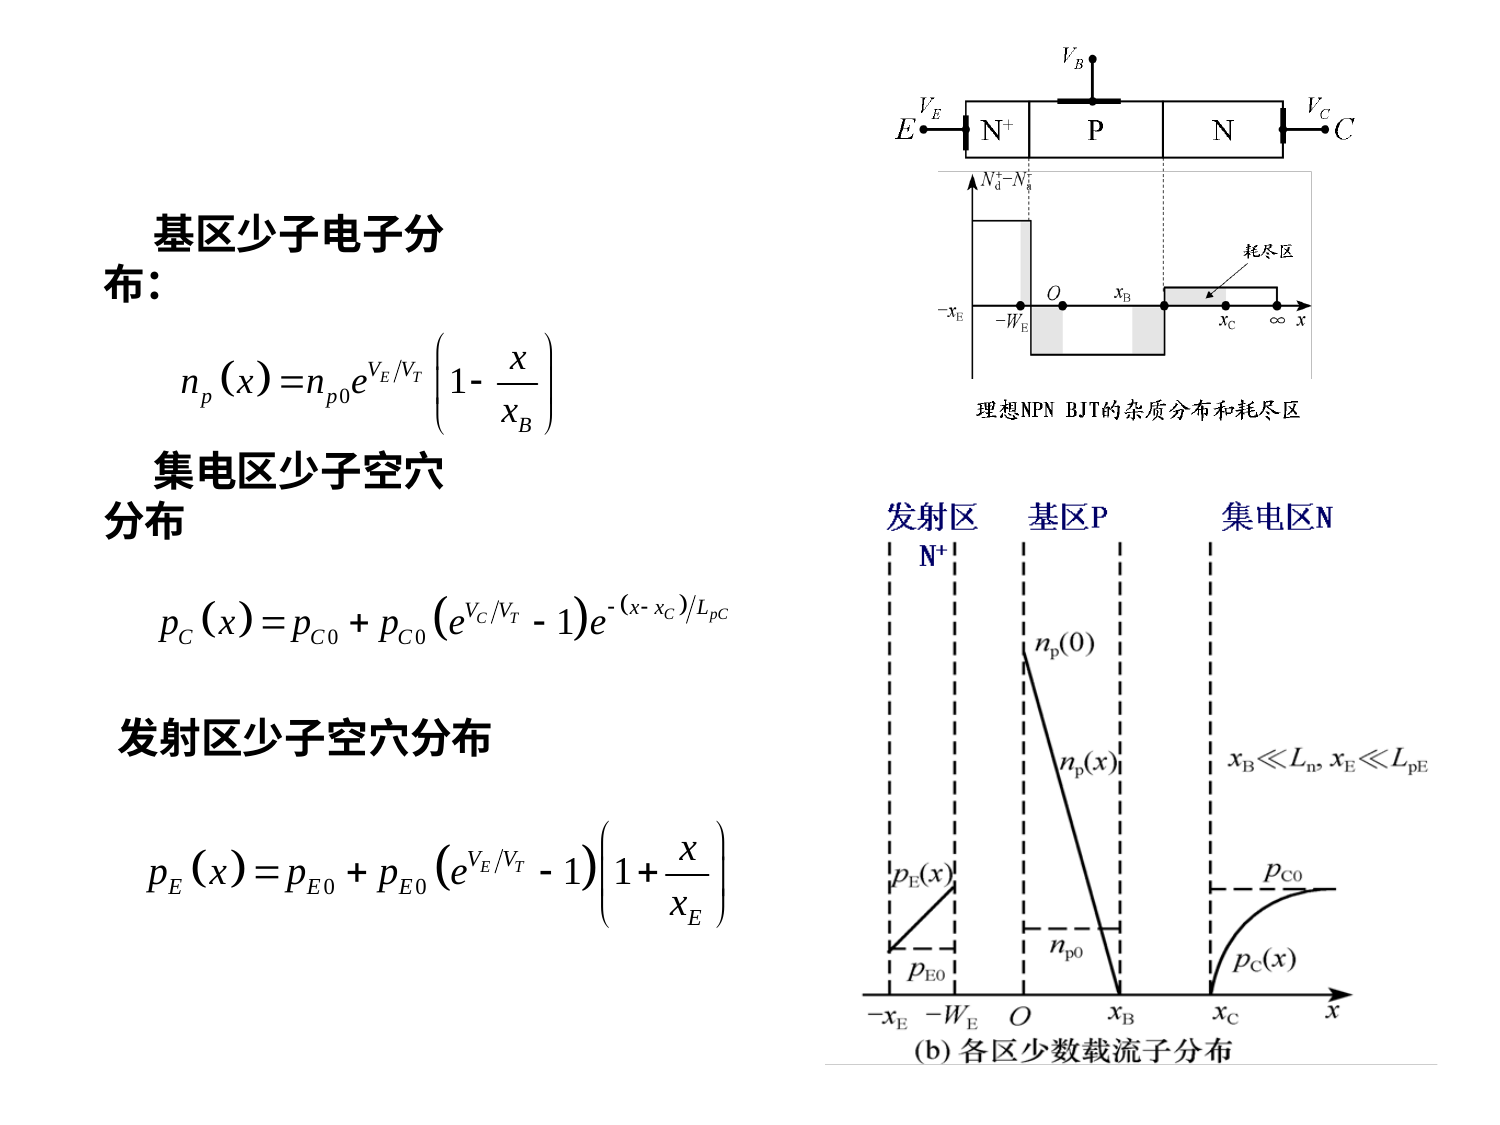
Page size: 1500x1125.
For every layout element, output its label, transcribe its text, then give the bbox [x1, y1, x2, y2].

text_box 集电区少子空穴分布 [88, 462, 494, 528]
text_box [174, 324, 563, 444]
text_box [137, 812, 738, 938]
text_box 发射区少子空穴分布 [102, 699, 509, 770]
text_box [149, 587, 738, 660]
picture [824, 474, 1438, 1070]
picture [887, 37, 1363, 426]
text_box 基区少子电子分布： [88, 225, 494, 290]
